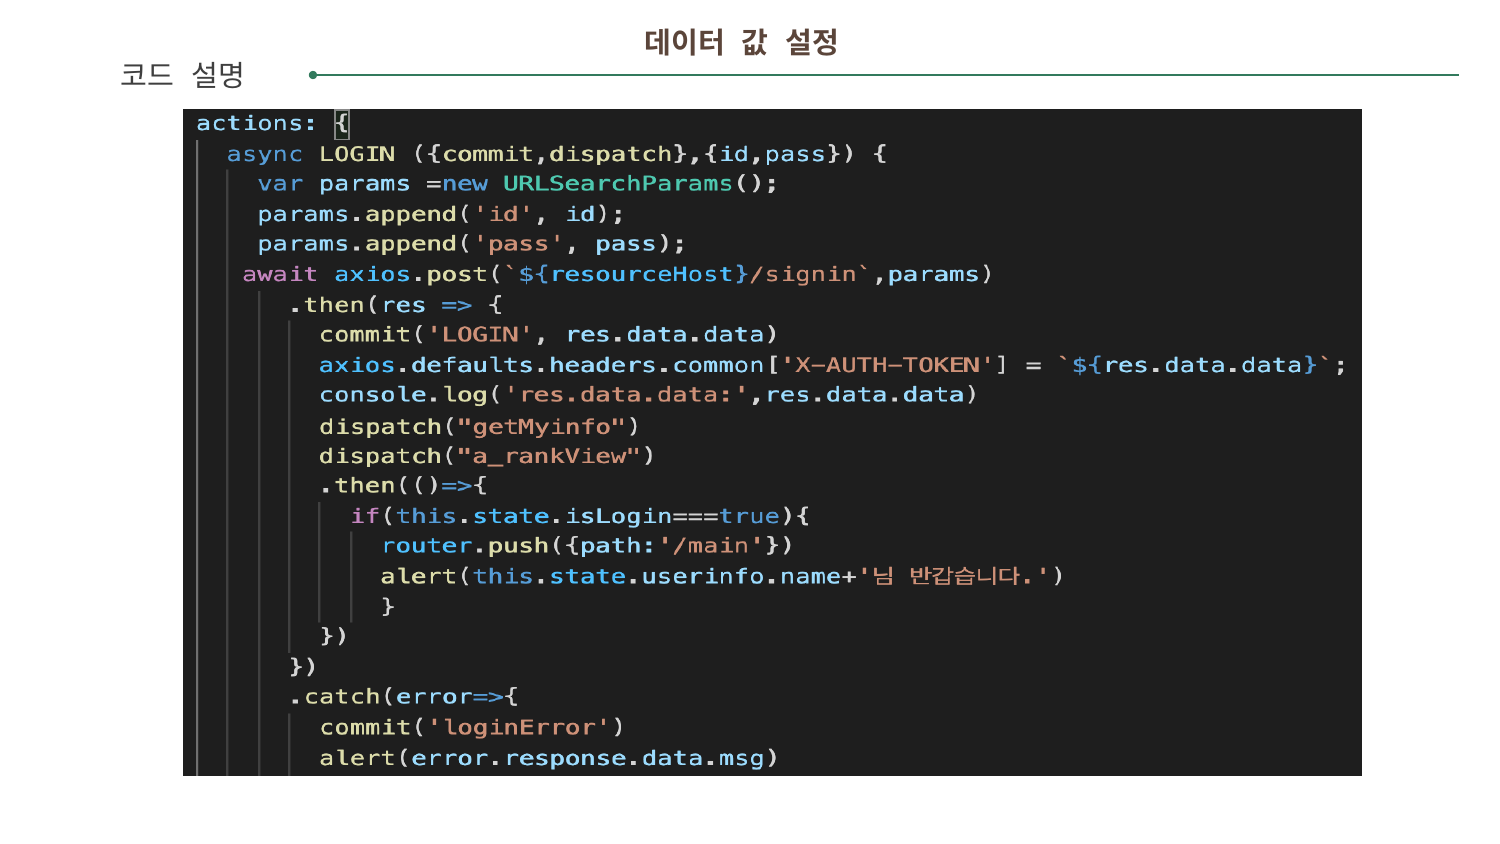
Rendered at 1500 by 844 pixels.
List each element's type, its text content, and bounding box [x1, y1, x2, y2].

text_box 코드 설명 [29, 49, 337, 100]
text_box 데이터 값 설정 [549, 16, 951, 67]
picture [182, 109, 1362, 776]
